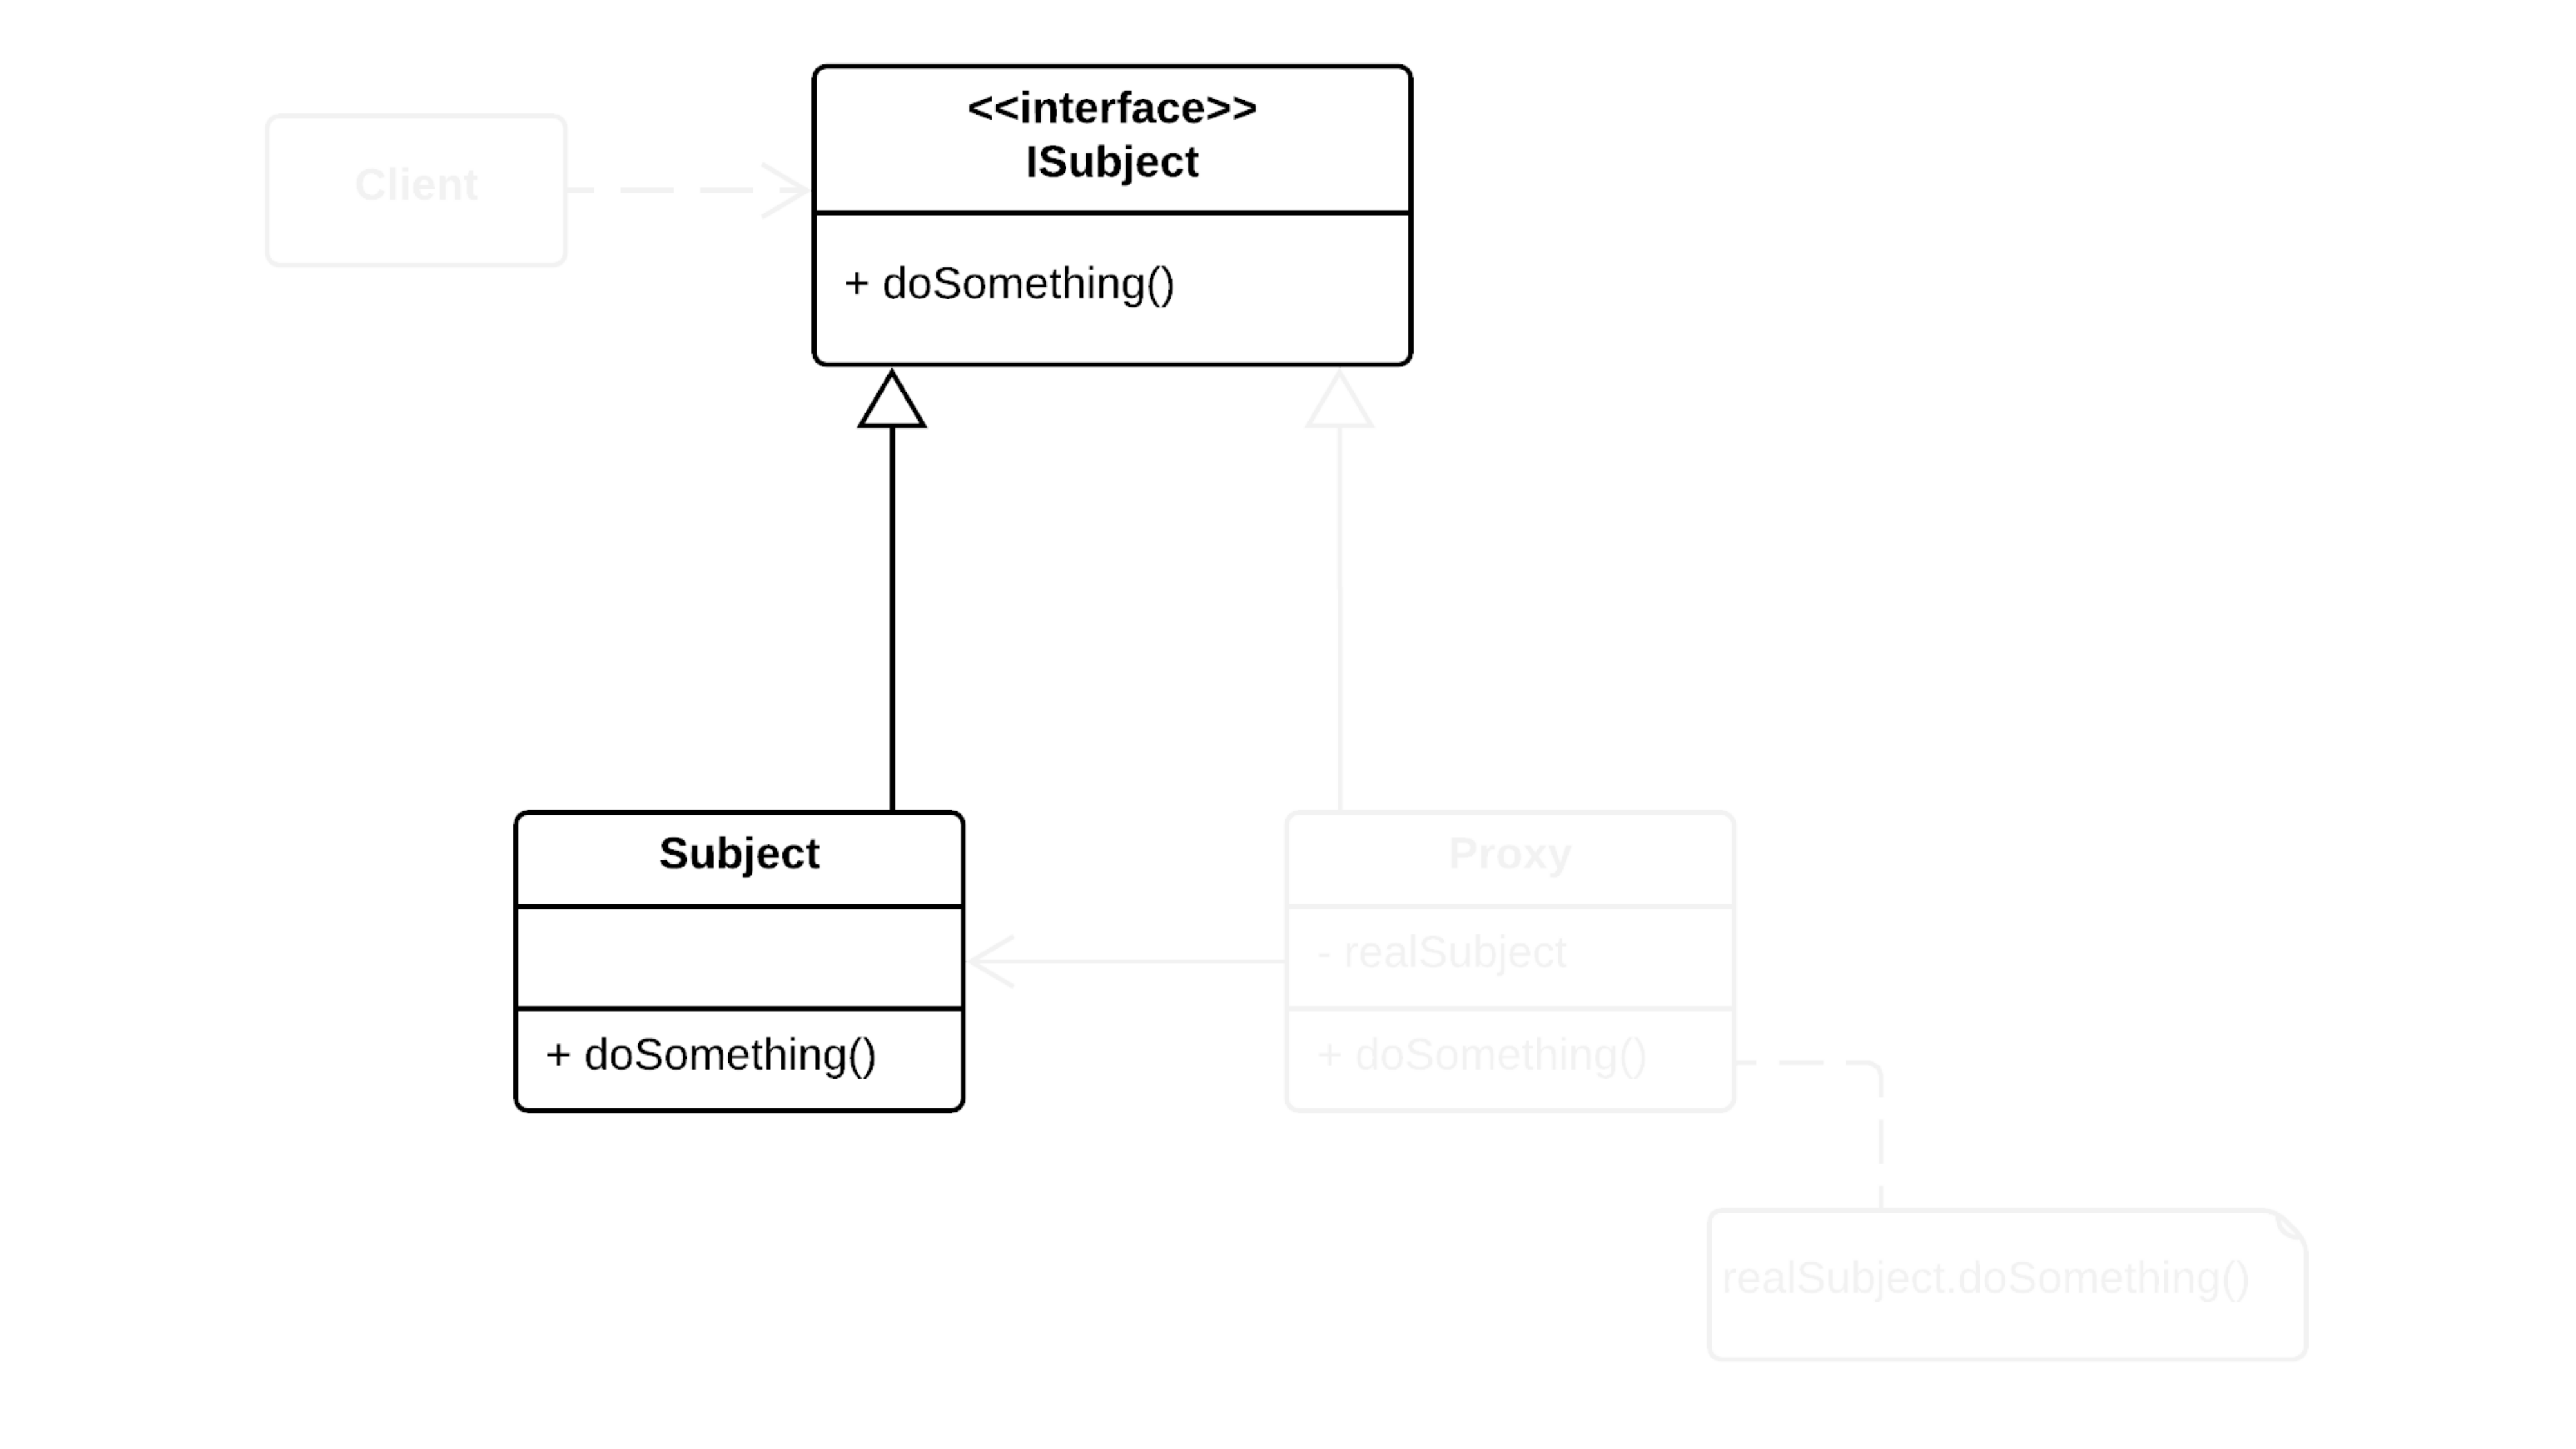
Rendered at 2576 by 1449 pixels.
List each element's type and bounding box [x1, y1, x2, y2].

picture [168, 0, 2408, 1449]
